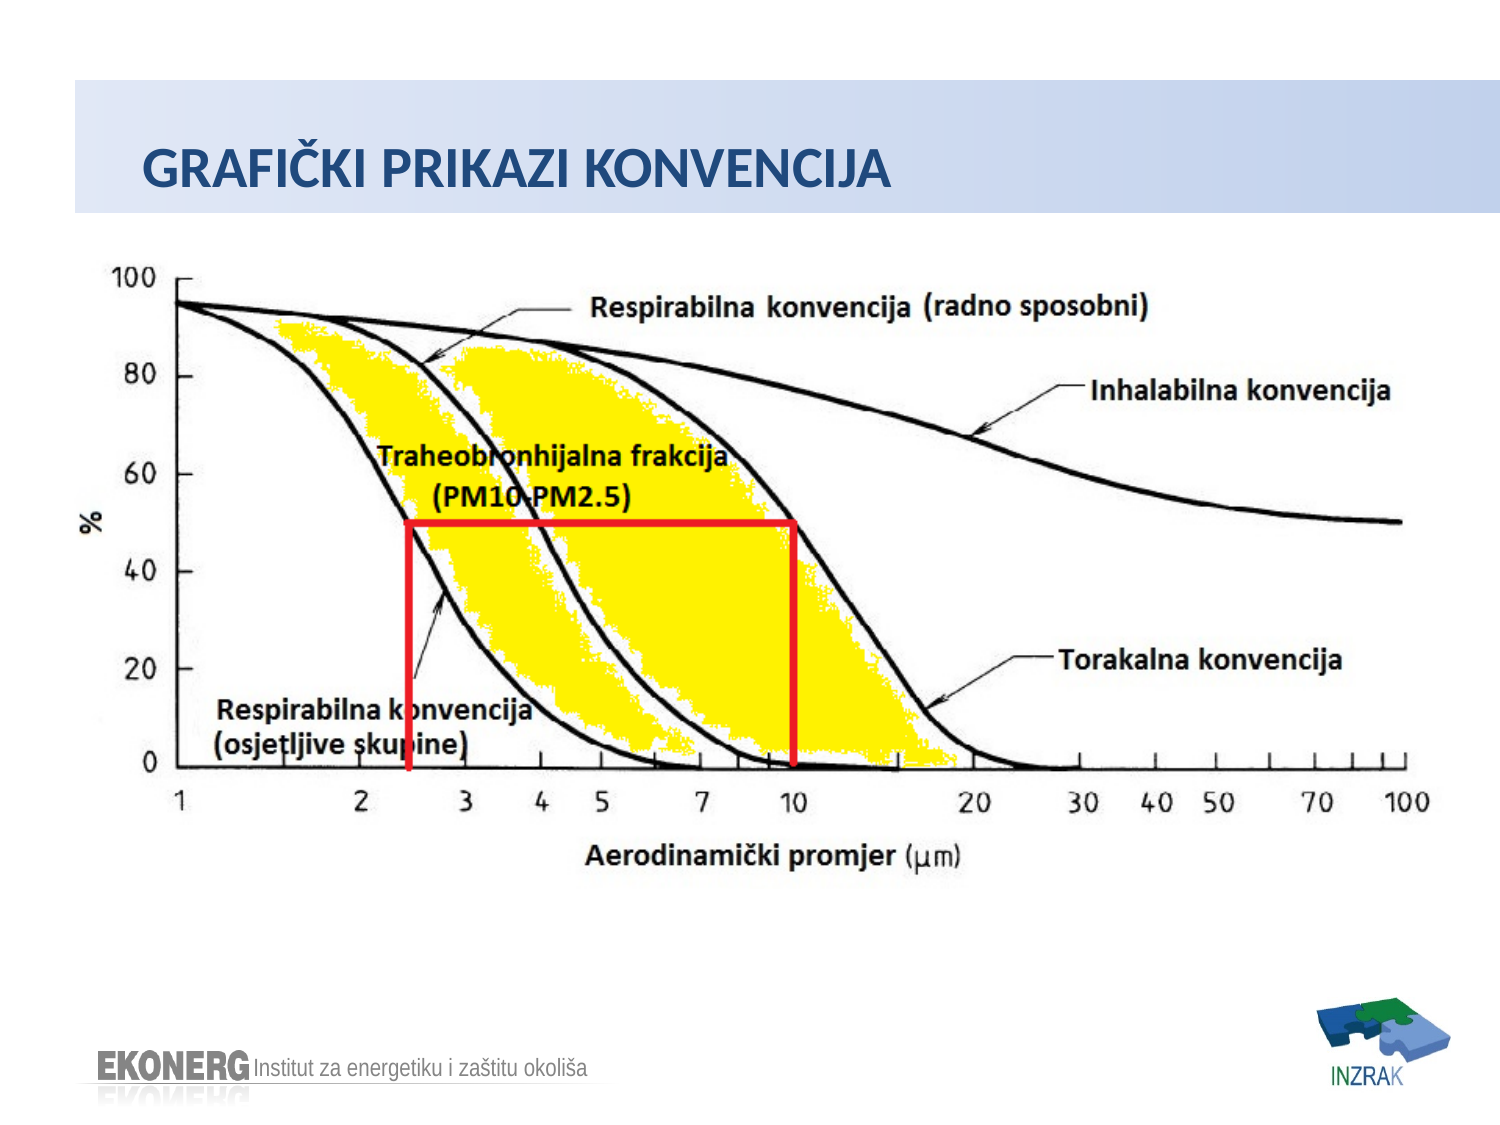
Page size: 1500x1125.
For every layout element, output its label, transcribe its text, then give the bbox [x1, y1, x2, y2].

picture [1315, 996, 1451, 1093]
picture [55, 236, 1445, 889]
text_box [61, 1038, 636, 1112]
title GRAFIČKI PRIKAZI KONVENCIJA [75, 80, 1500, 213]
